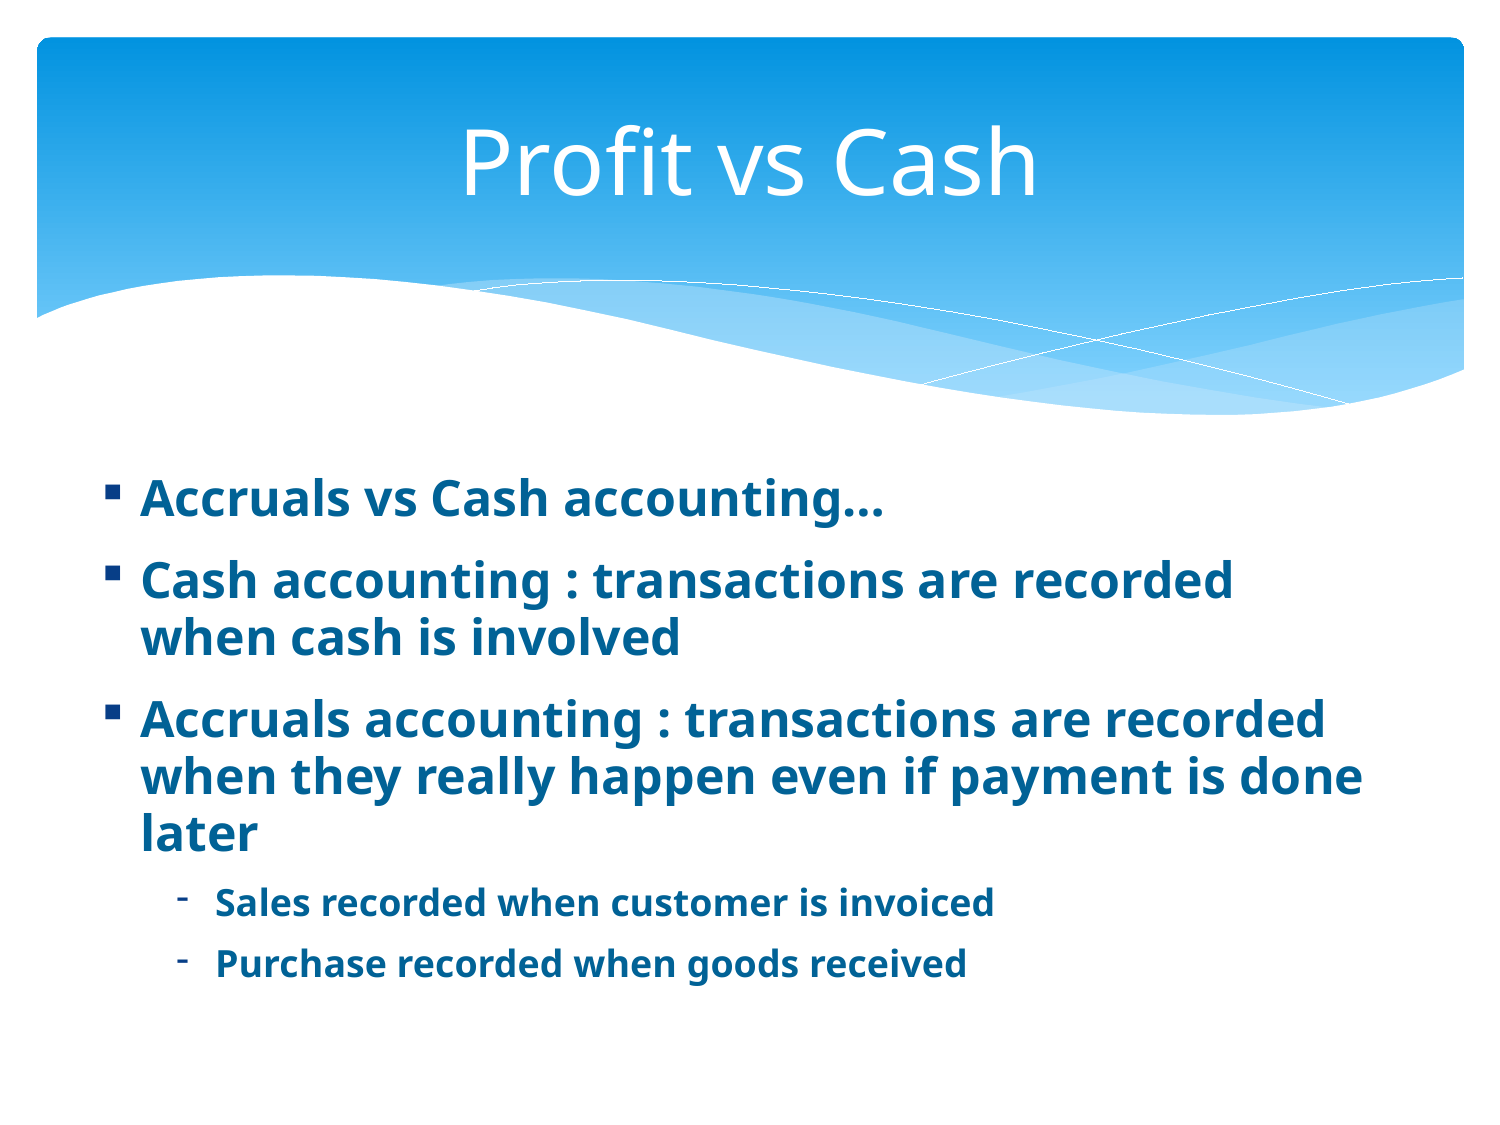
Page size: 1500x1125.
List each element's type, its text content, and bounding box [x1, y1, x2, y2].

title Profit vs Cash [75, 55, 1425, 261]
text_box Accruals vs Cash accounting… Cash accounting : transactions are recorded when cash is involved Accruals accounting : transactions are recorded when they really happen even if payment is done later Sales recorded when customer is invoiced Purchase recorded when goods received [87, 312, 1381, 984]
